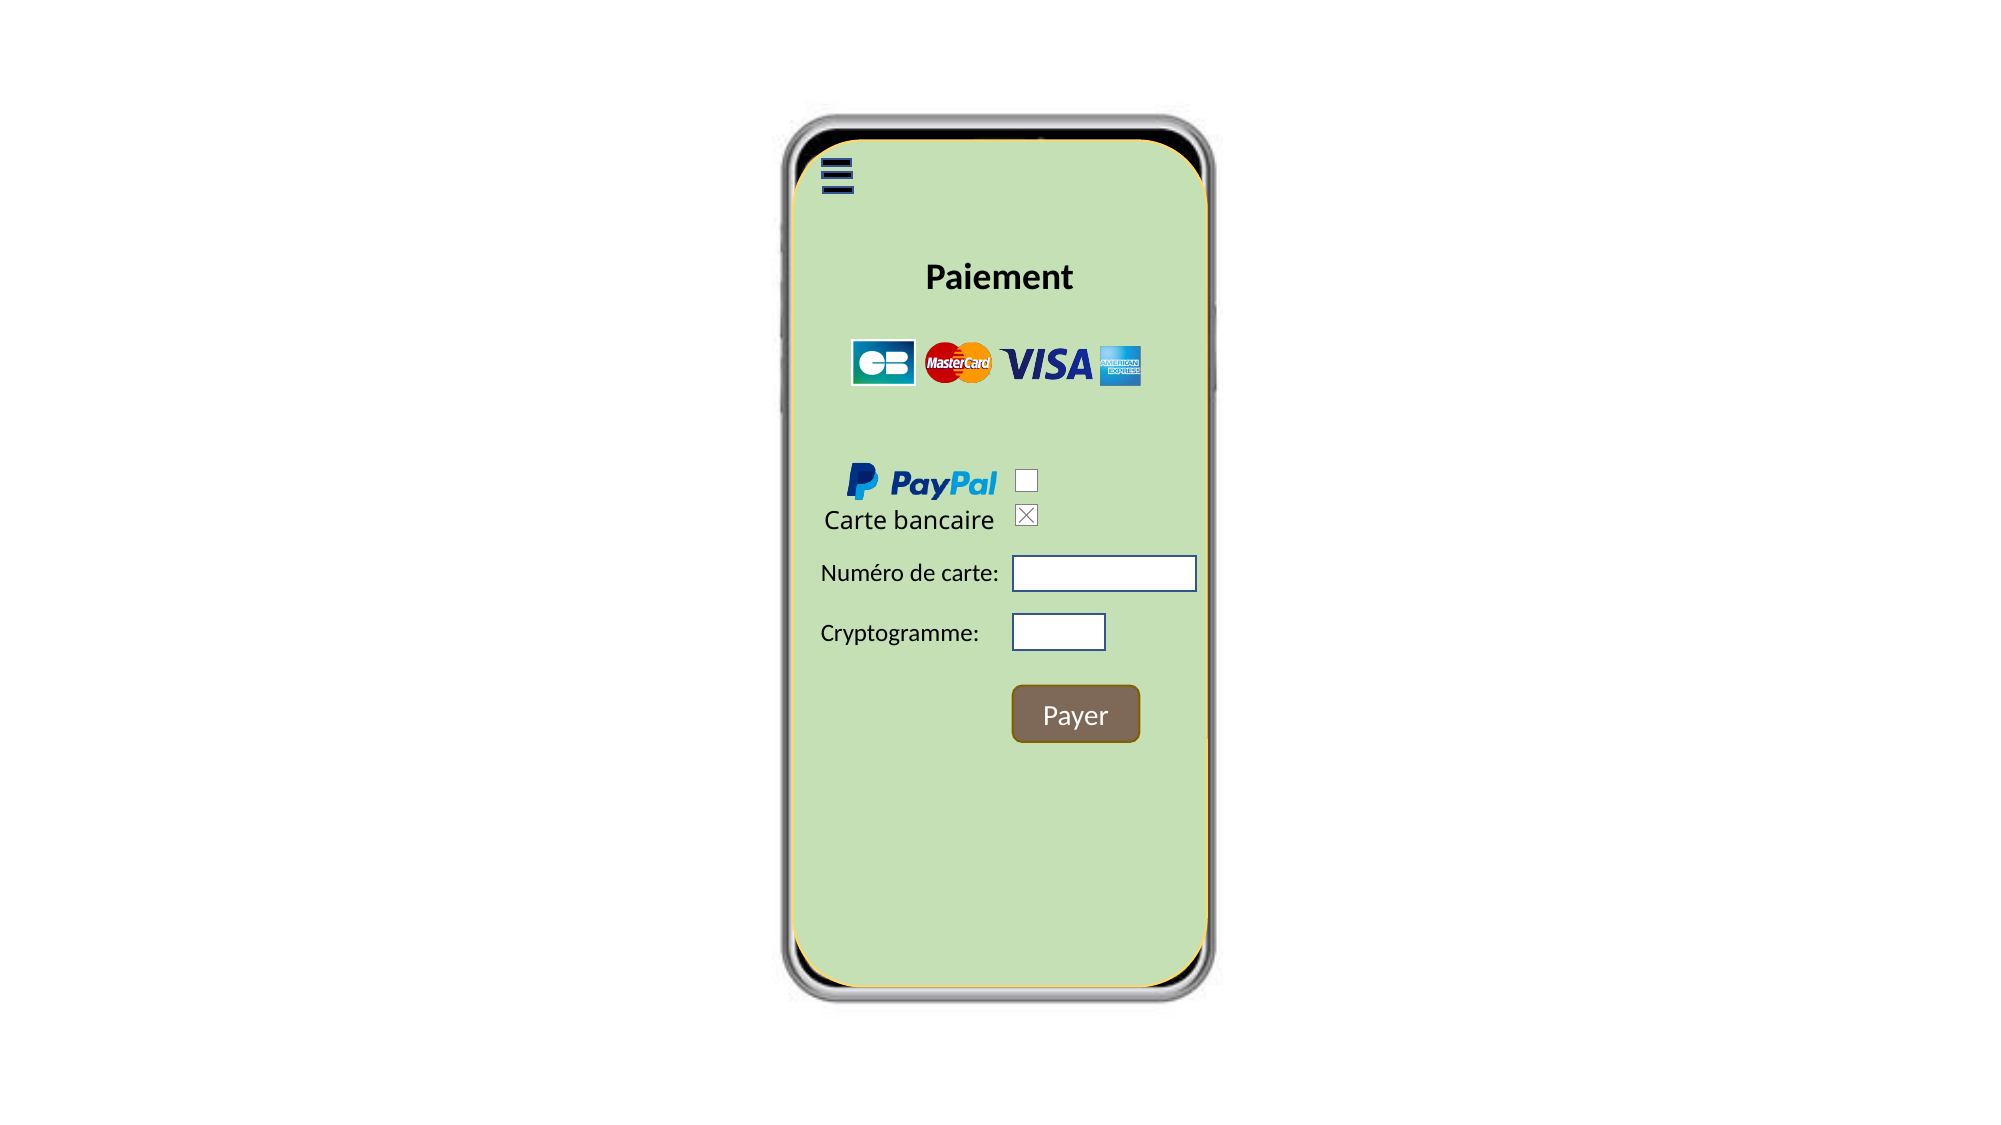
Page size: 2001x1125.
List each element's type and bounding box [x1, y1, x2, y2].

picture [639, 51, 1361, 1073]
text_box [817, 469, 1038, 541]
